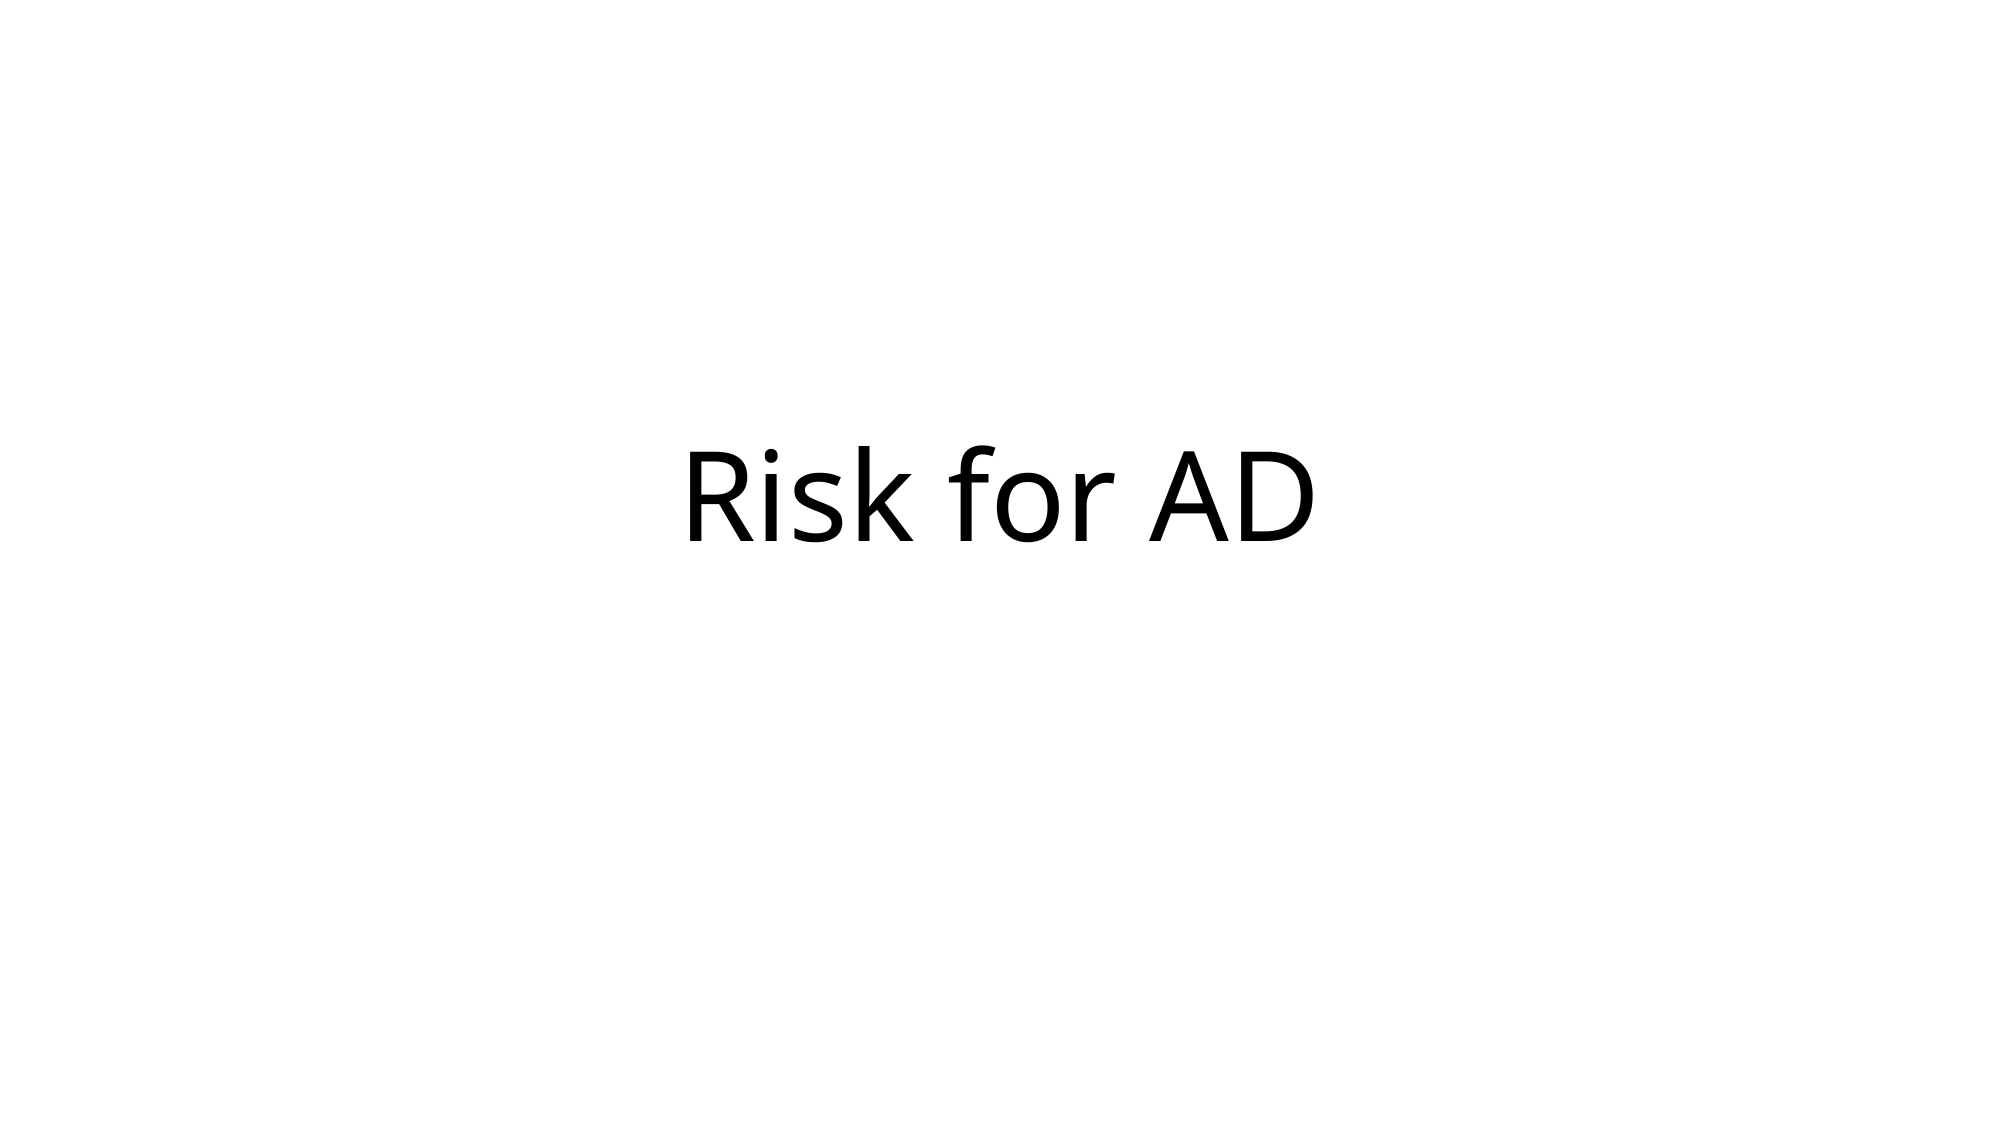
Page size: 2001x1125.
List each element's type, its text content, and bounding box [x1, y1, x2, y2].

title Risk for AD [249, 184, 1750, 576]
